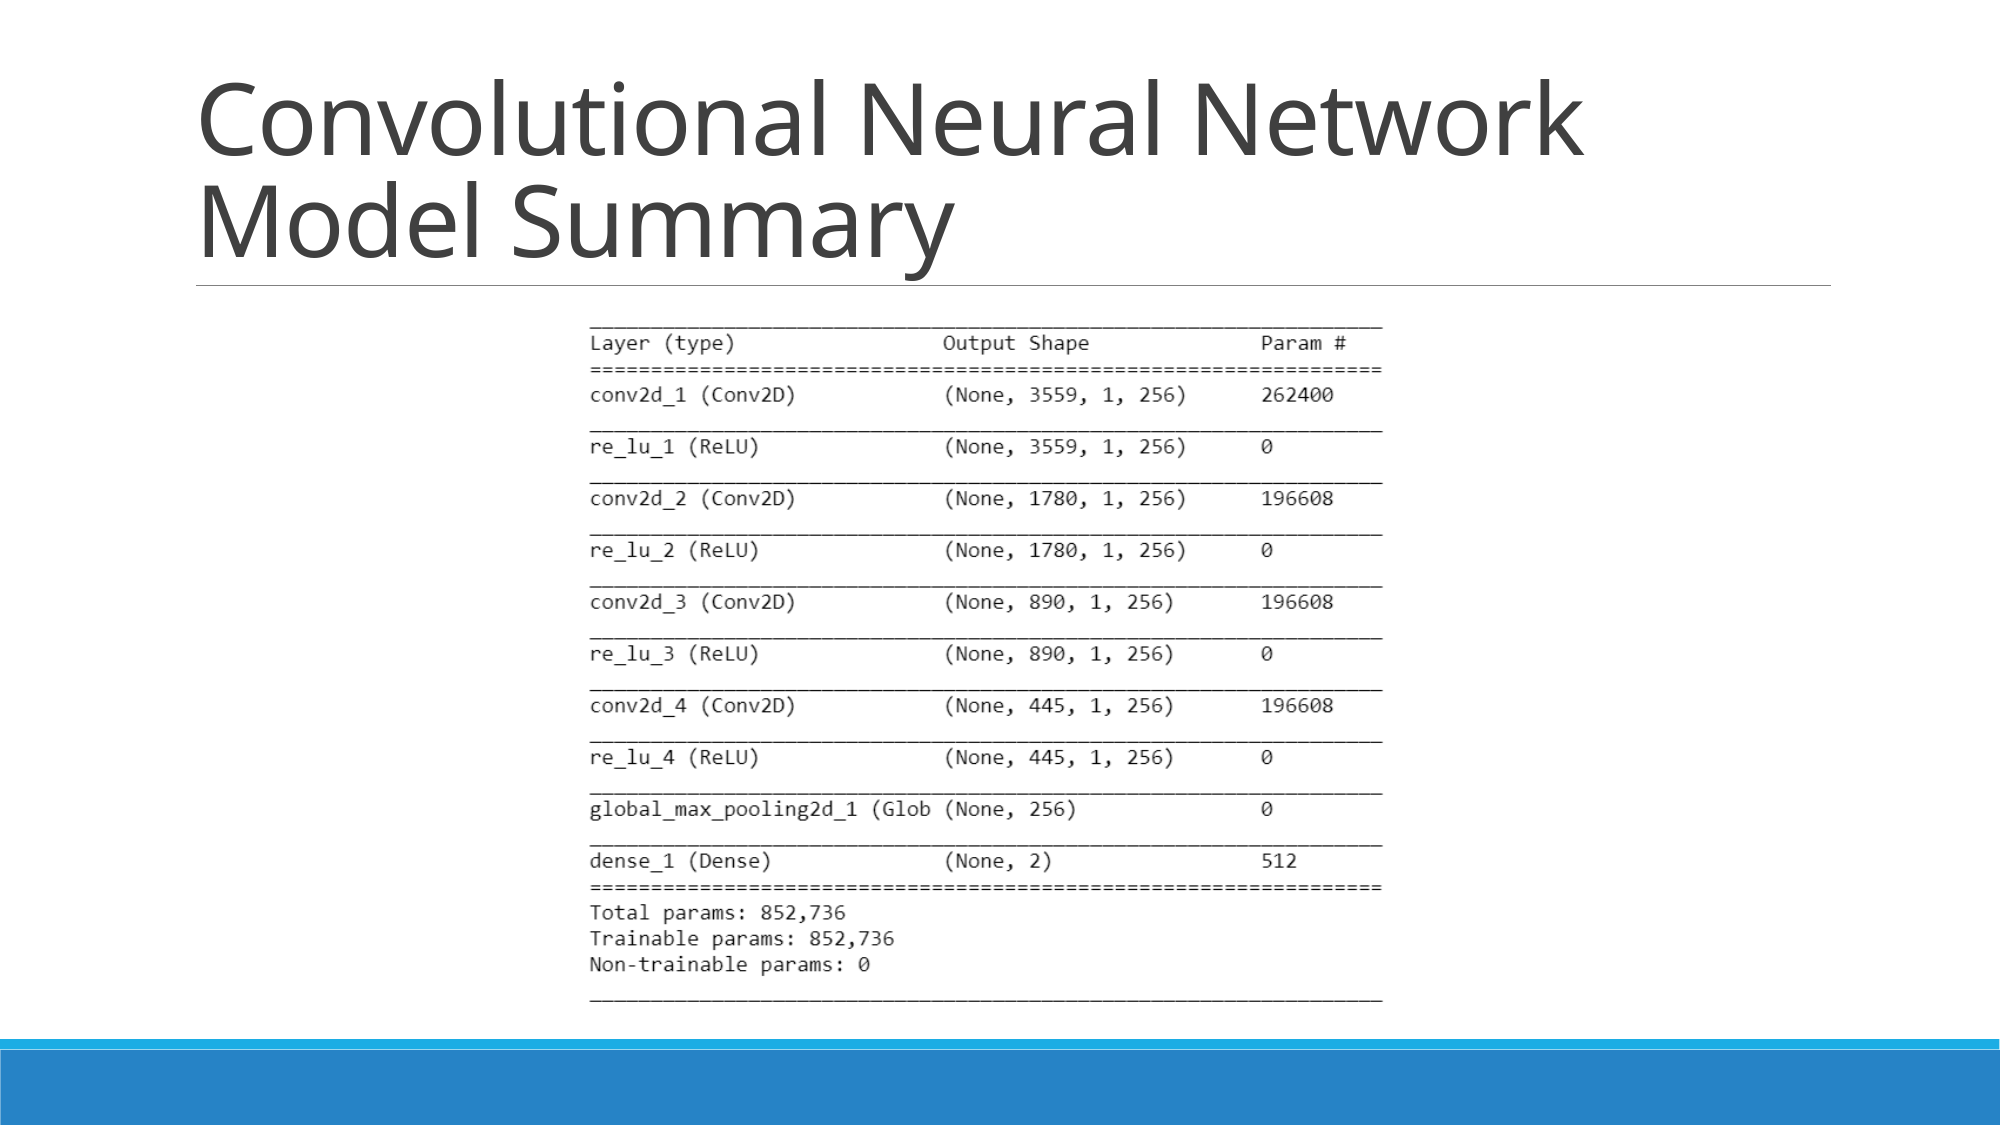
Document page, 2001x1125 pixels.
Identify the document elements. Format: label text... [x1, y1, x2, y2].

picture [578, 317, 1412, 1009]
title Convolutional Neural Network Model Summary [180, 47, 1830, 285]
